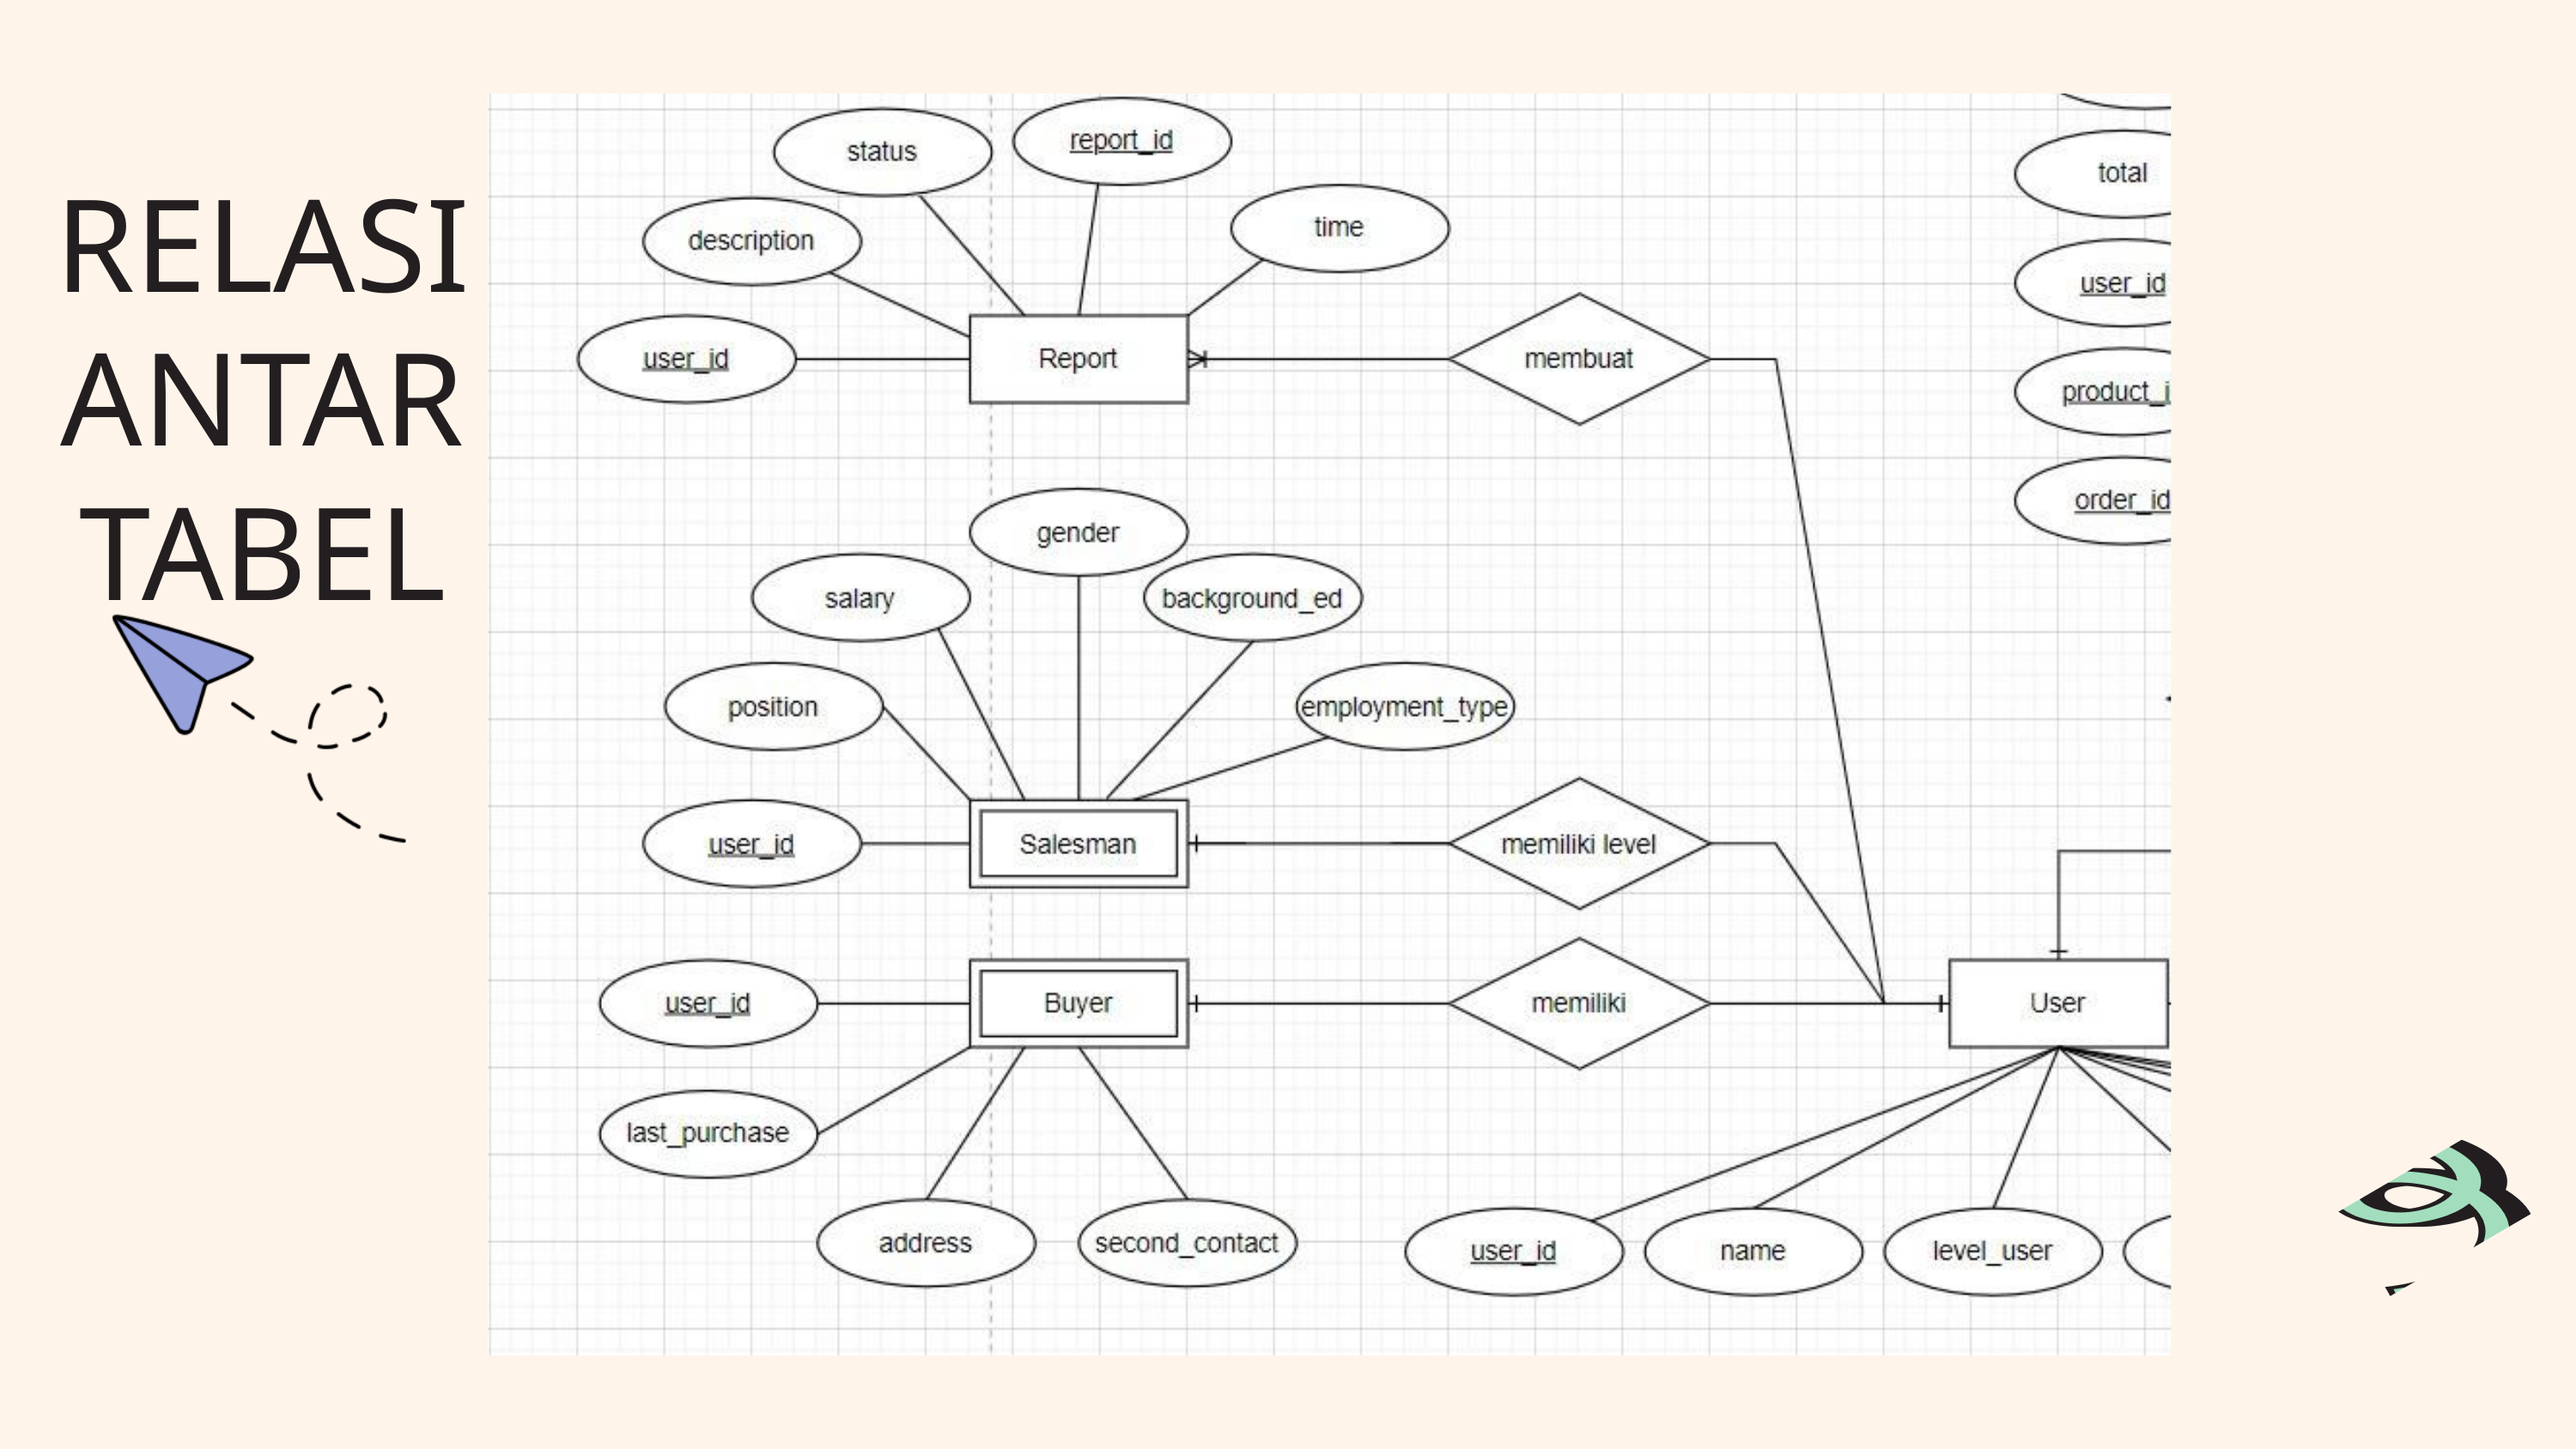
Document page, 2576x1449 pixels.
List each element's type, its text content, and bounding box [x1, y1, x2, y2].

text_box [2327, 1125, 2536, 1304]
text_box RELASI ANTAR TABEL [0, 163, 526, 627]
text_box [488, 94, 2172, 1355]
text_box [112, 627, 416, 853]
